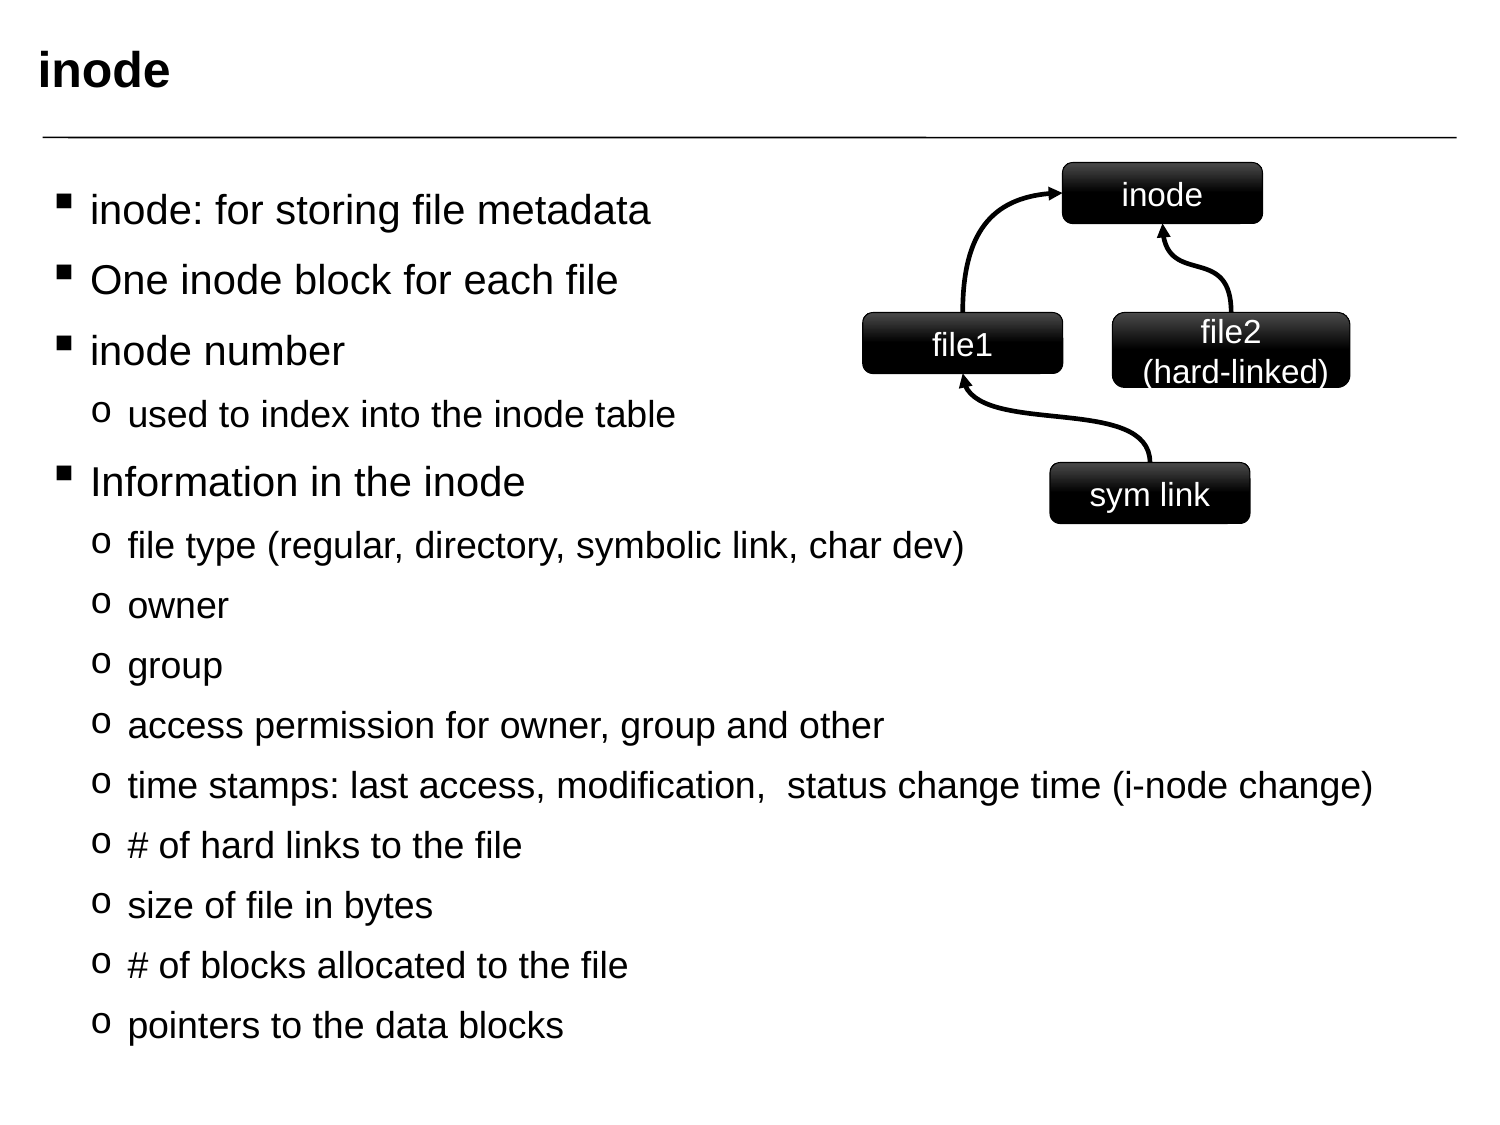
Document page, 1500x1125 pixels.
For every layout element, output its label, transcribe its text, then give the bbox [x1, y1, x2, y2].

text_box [1152, 233, 1242, 303]
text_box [952, 202, 1073, 303]
title inode [37, 37, 1450, 113]
text_box inode [1061, 161, 1264, 225]
text_box sym link [1049, 461, 1251, 525]
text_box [1011, 324, 1101, 512]
list inode: for storing file metadata One inode block for each file inode number used to index into the inode table Information in the inode file type (regular, directory, symbolic link, char dev) owner group access permission for owner, group and other time stamps: last access, modification, status change time (i-node change) # of hard links to the file size of file in bytes # of blocks allocated to the file pointers to the data blocks [37, 174, 1450, 1050]
text_box file1 [862, 311, 1064, 375]
text_box file2 (hard-linked) [1111, 311, 1351, 388]
